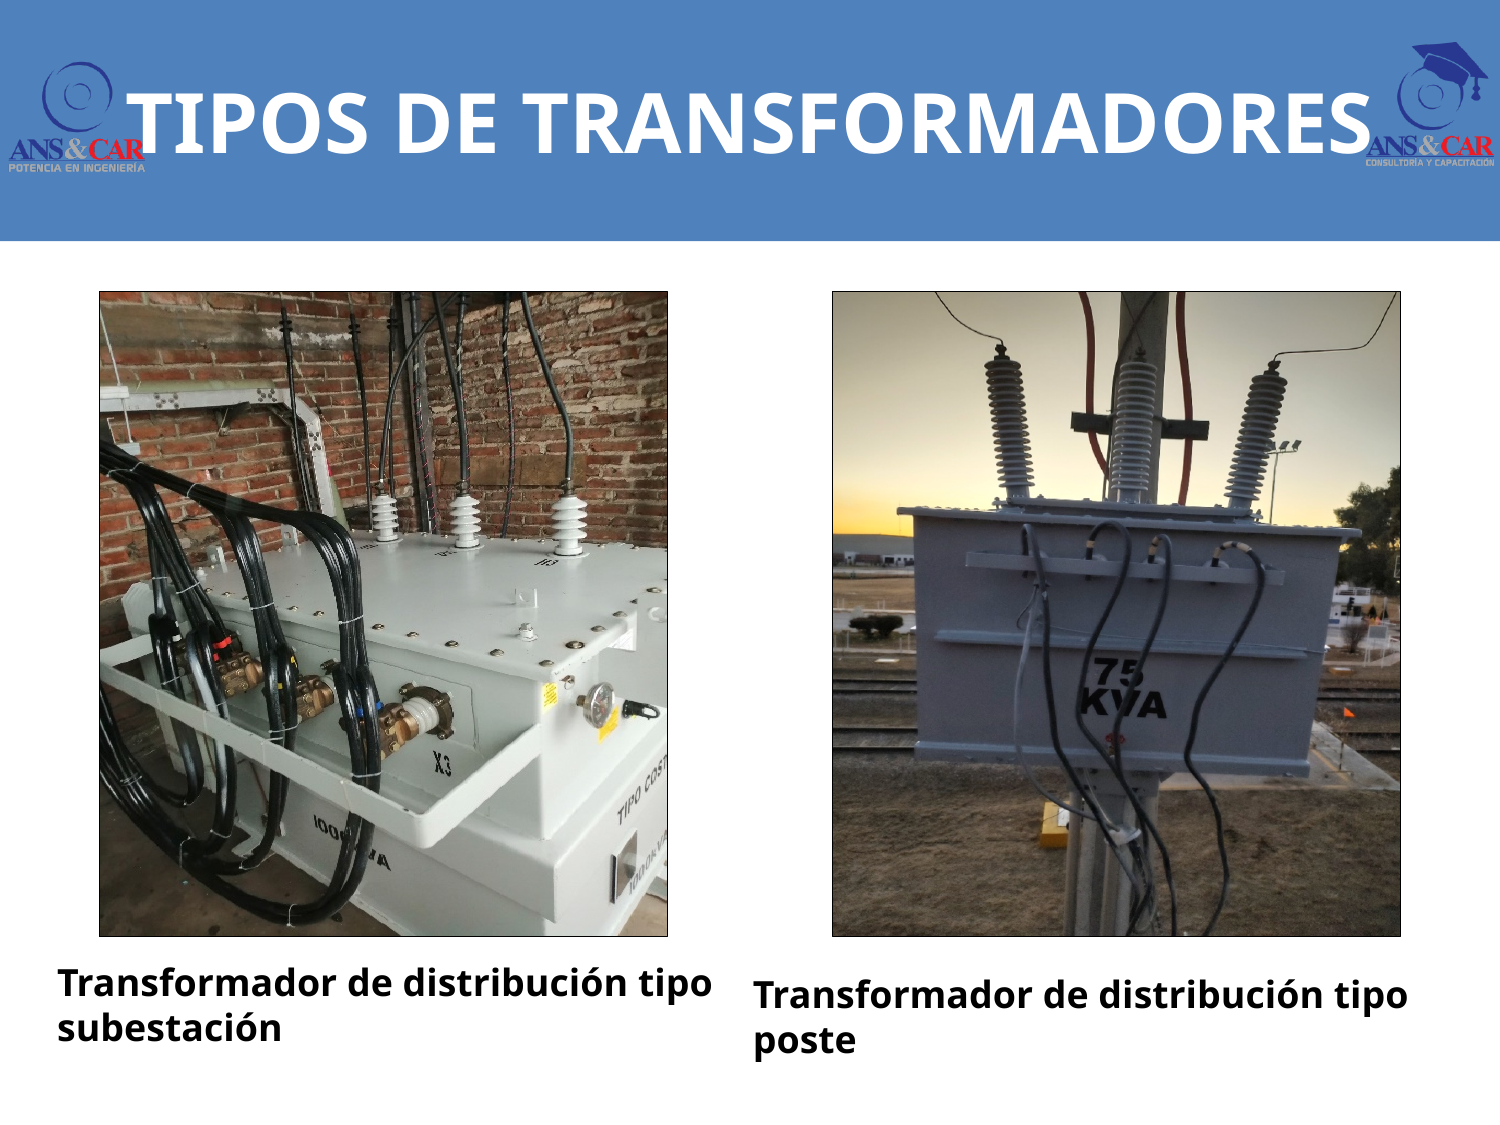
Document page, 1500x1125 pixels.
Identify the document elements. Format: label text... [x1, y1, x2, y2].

text_box Transformador de distribución tipo poste [738, 964, 1500, 1069]
title TIPOS DE TRANSFORMADORES [0, 0, 1500, 242]
picture [0, 54, 153, 181]
picture [1366, 42, 1494, 167]
picture [99, 291, 667, 937]
picture [793, 292, 1439, 936]
text_box Transformador de distribución tipo subestación [42, 951, 811, 1056]
